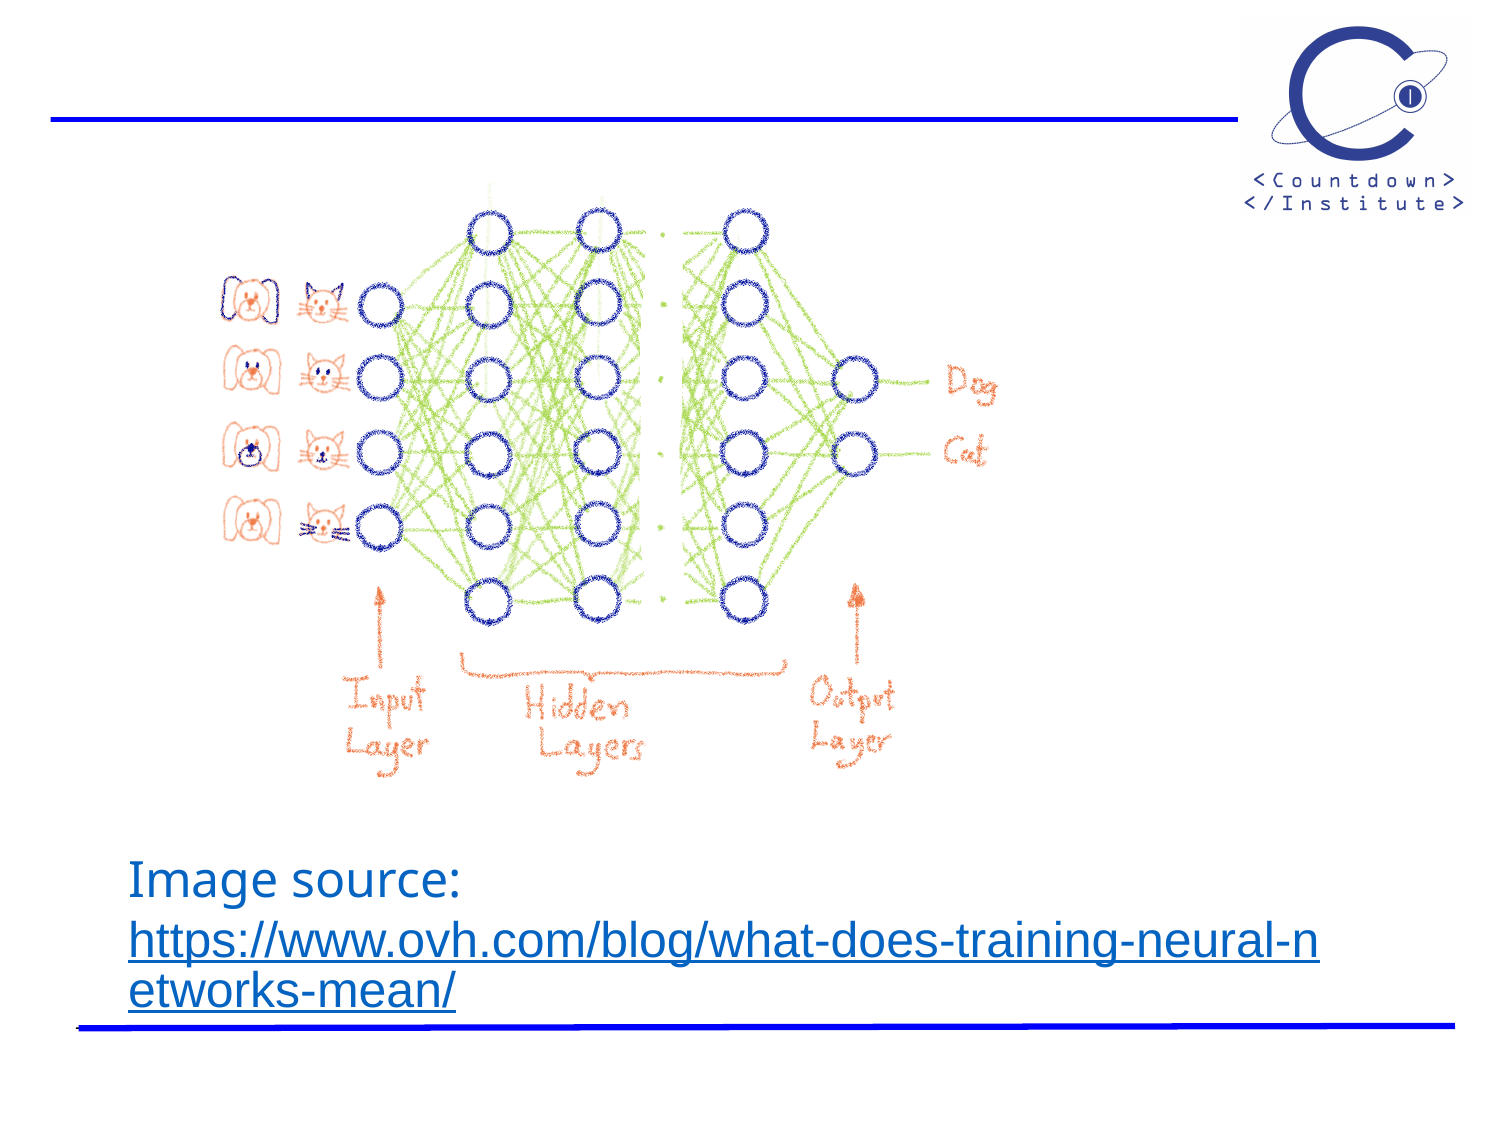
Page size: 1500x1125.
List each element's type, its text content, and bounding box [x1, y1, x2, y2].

text_box Image source: https://www.ovh.com/blog/what-does-training-neural-networks-mean/ [113, 840, 1345, 975]
picture [171, 147, 1042, 826]
picture [1238, 17, 1471, 217]
